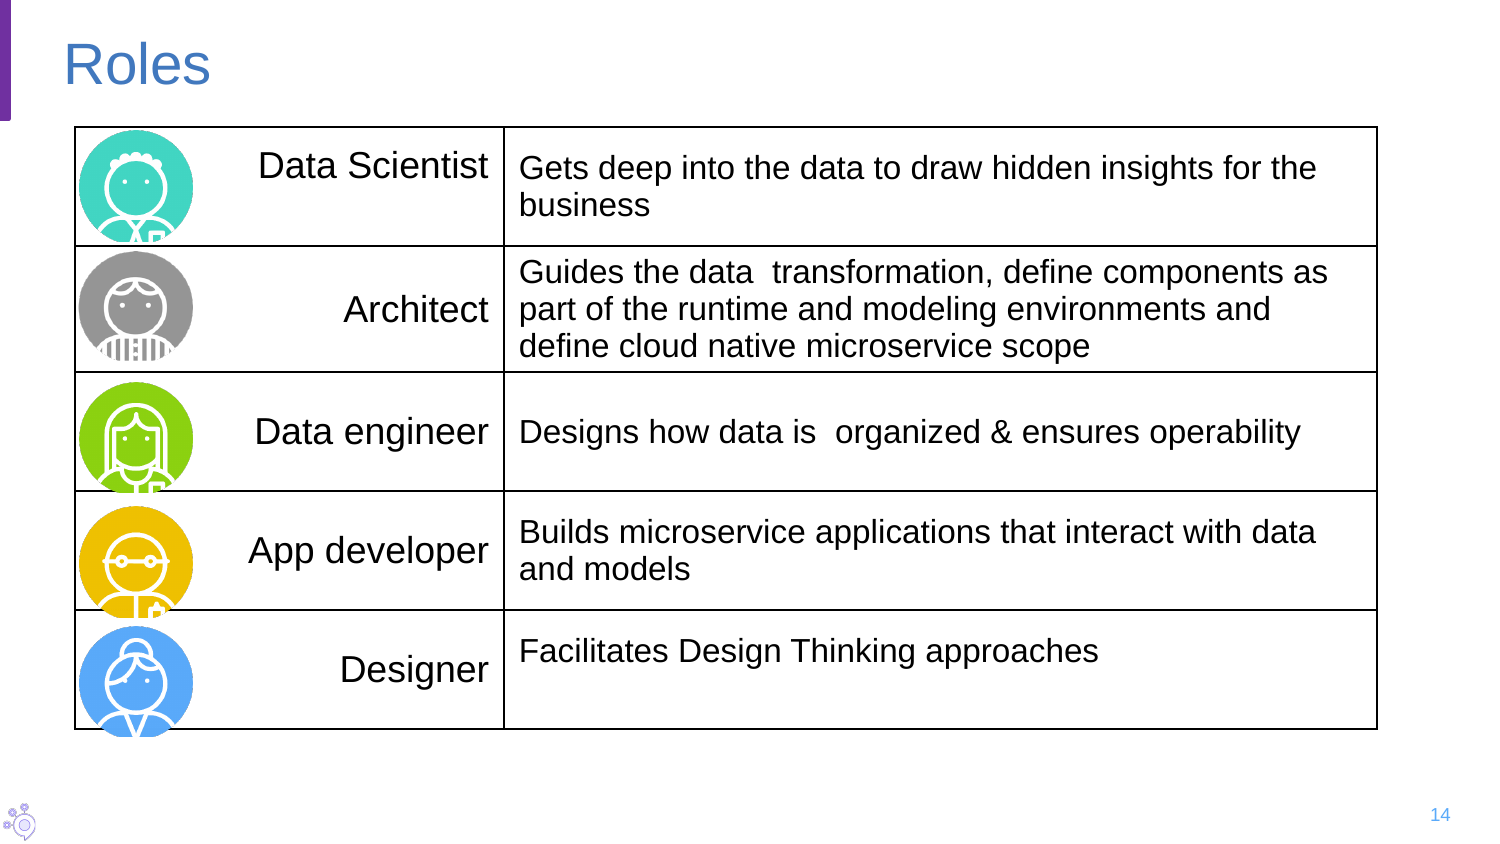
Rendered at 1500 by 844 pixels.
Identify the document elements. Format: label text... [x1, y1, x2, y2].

table_cell Designs how data is organized & ensures operability [505, 373, 1376, 490]
title Roles [47, 6, 1426, 116]
table_cell Architect [76, 247, 503, 371]
table_cell Data engineer [76, 373, 503, 490]
picture [3, 803, 36, 841]
table_cell App developer [76, 492, 503, 609]
table_cell Designer [194, 611, 503, 728]
picture [78, 381, 193, 493]
picture [79, 506, 194, 618]
table_header Gets deep into the data to draw hidden insights for the business [505, 128, 1376, 245]
table_cell Facilitates Design Thinking approaches [505, 611, 1376, 728]
slide_number 14 [1400, 791, 1467, 837]
picture [77, 251, 193, 362]
table_header Data Scientist [76, 128, 503, 245]
table_cell Builds microservice applications that interact with data and models [505, 492, 1376, 609]
picture [78, 130, 193, 242]
picture [78, 625, 193, 737]
table_cell Guides the data transformation, define components as part of the runtime and modeling environments and define cloud native microservice scope [505, 247, 1376, 371]
